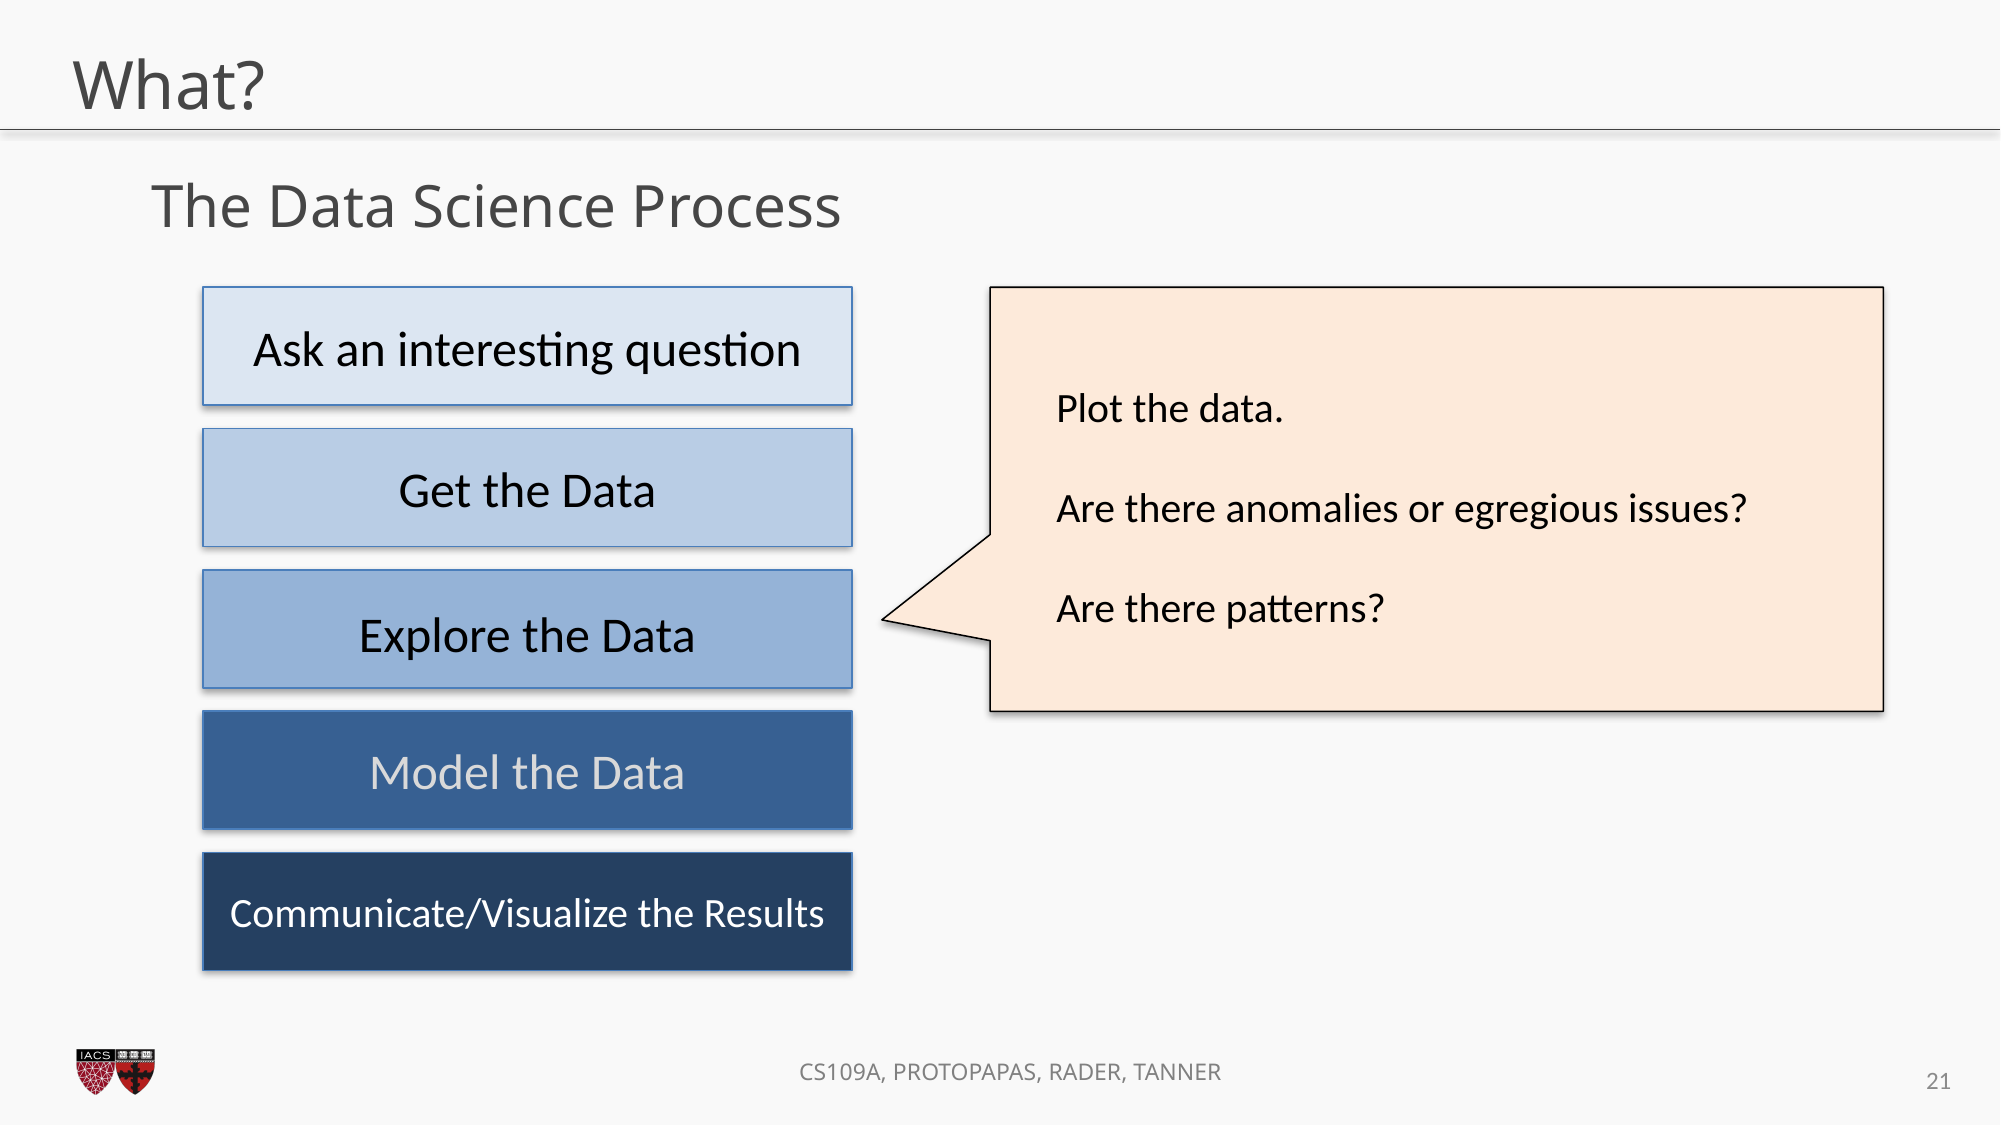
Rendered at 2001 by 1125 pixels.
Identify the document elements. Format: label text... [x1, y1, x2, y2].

text_box [202, 852, 853, 971]
list The Data Science Process [136, 161, 919, 265]
picture [75, 1049, 155, 1095]
text_box [202, 428, 853, 547]
text_box Explore the Data [344, 595, 711, 671]
text_box Model the Data [354, 732, 701, 808]
title What? [57, 35, 1943, 162]
text_box Plot the data. Are there anomalies or egregious issues? Are there patterns? [1041, 323, 1884, 639]
slide_number 21 [1500, 1050, 1967, 1110]
text_box Get the Data [383, 449, 672, 525]
text_box Ask an interesting question [202, 286, 853, 406]
text_box [881, 286, 1885, 713]
text_box [202, 710, 853, 830]
text_box [202, 569, 853, 689]
text_box Communicate/Visualize the Results [215, 878, 840, 944]
